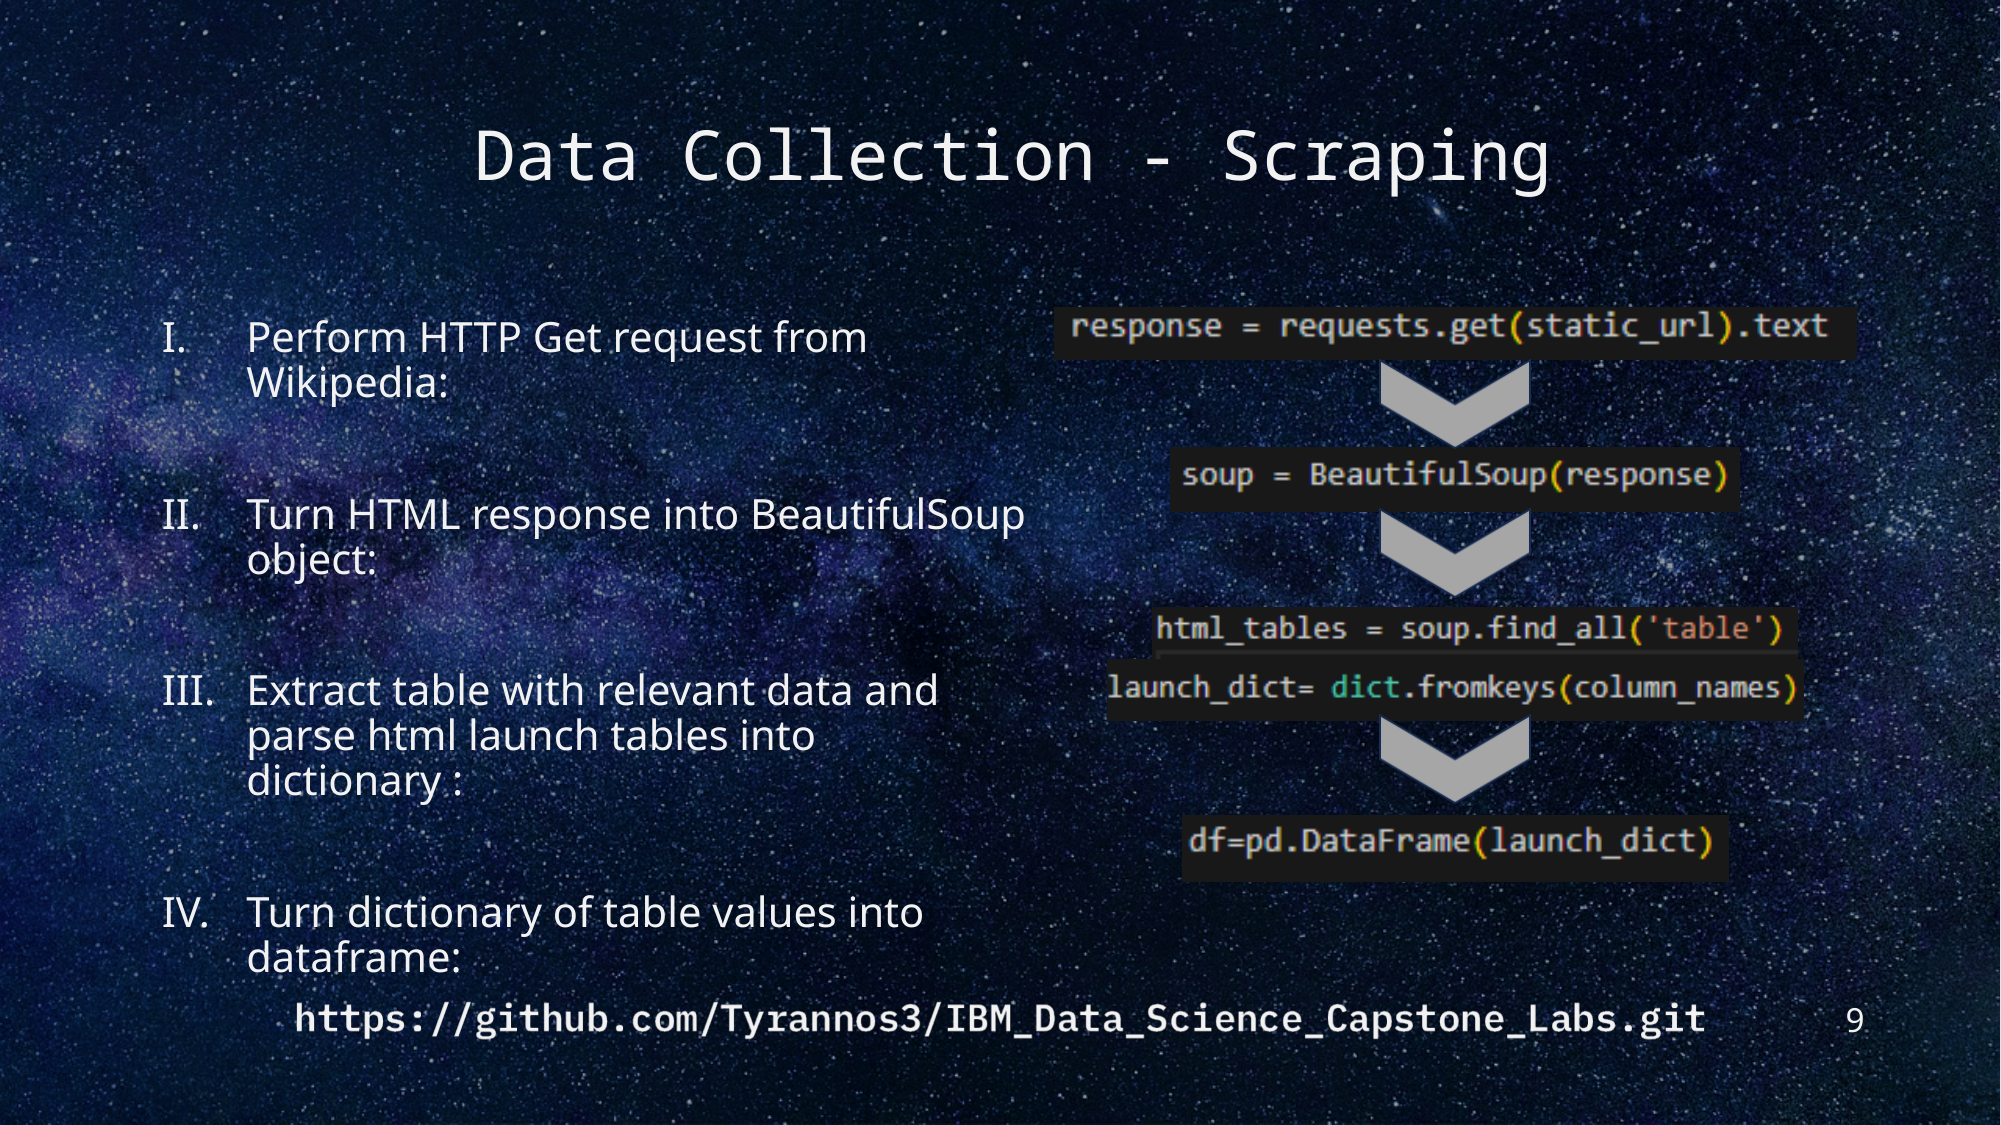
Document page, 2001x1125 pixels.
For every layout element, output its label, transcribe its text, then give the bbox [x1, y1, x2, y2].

picture [0, 0, 2001, 1125]
list Perform HTTP Get request from Wikipedia: Turn HTML response into BeautifulSoup object: Extract table with relevant data and parse html launch tables into dictionary : Turn dictionary of table values into dataframe: [146, 308, 1054, 929]
slide_number 9 [1730, 988, 1880, 1055]
text_box Data Collection - Scraping [151, 113, 1877, 204]
text_box [126, 88, 1852, 179]
